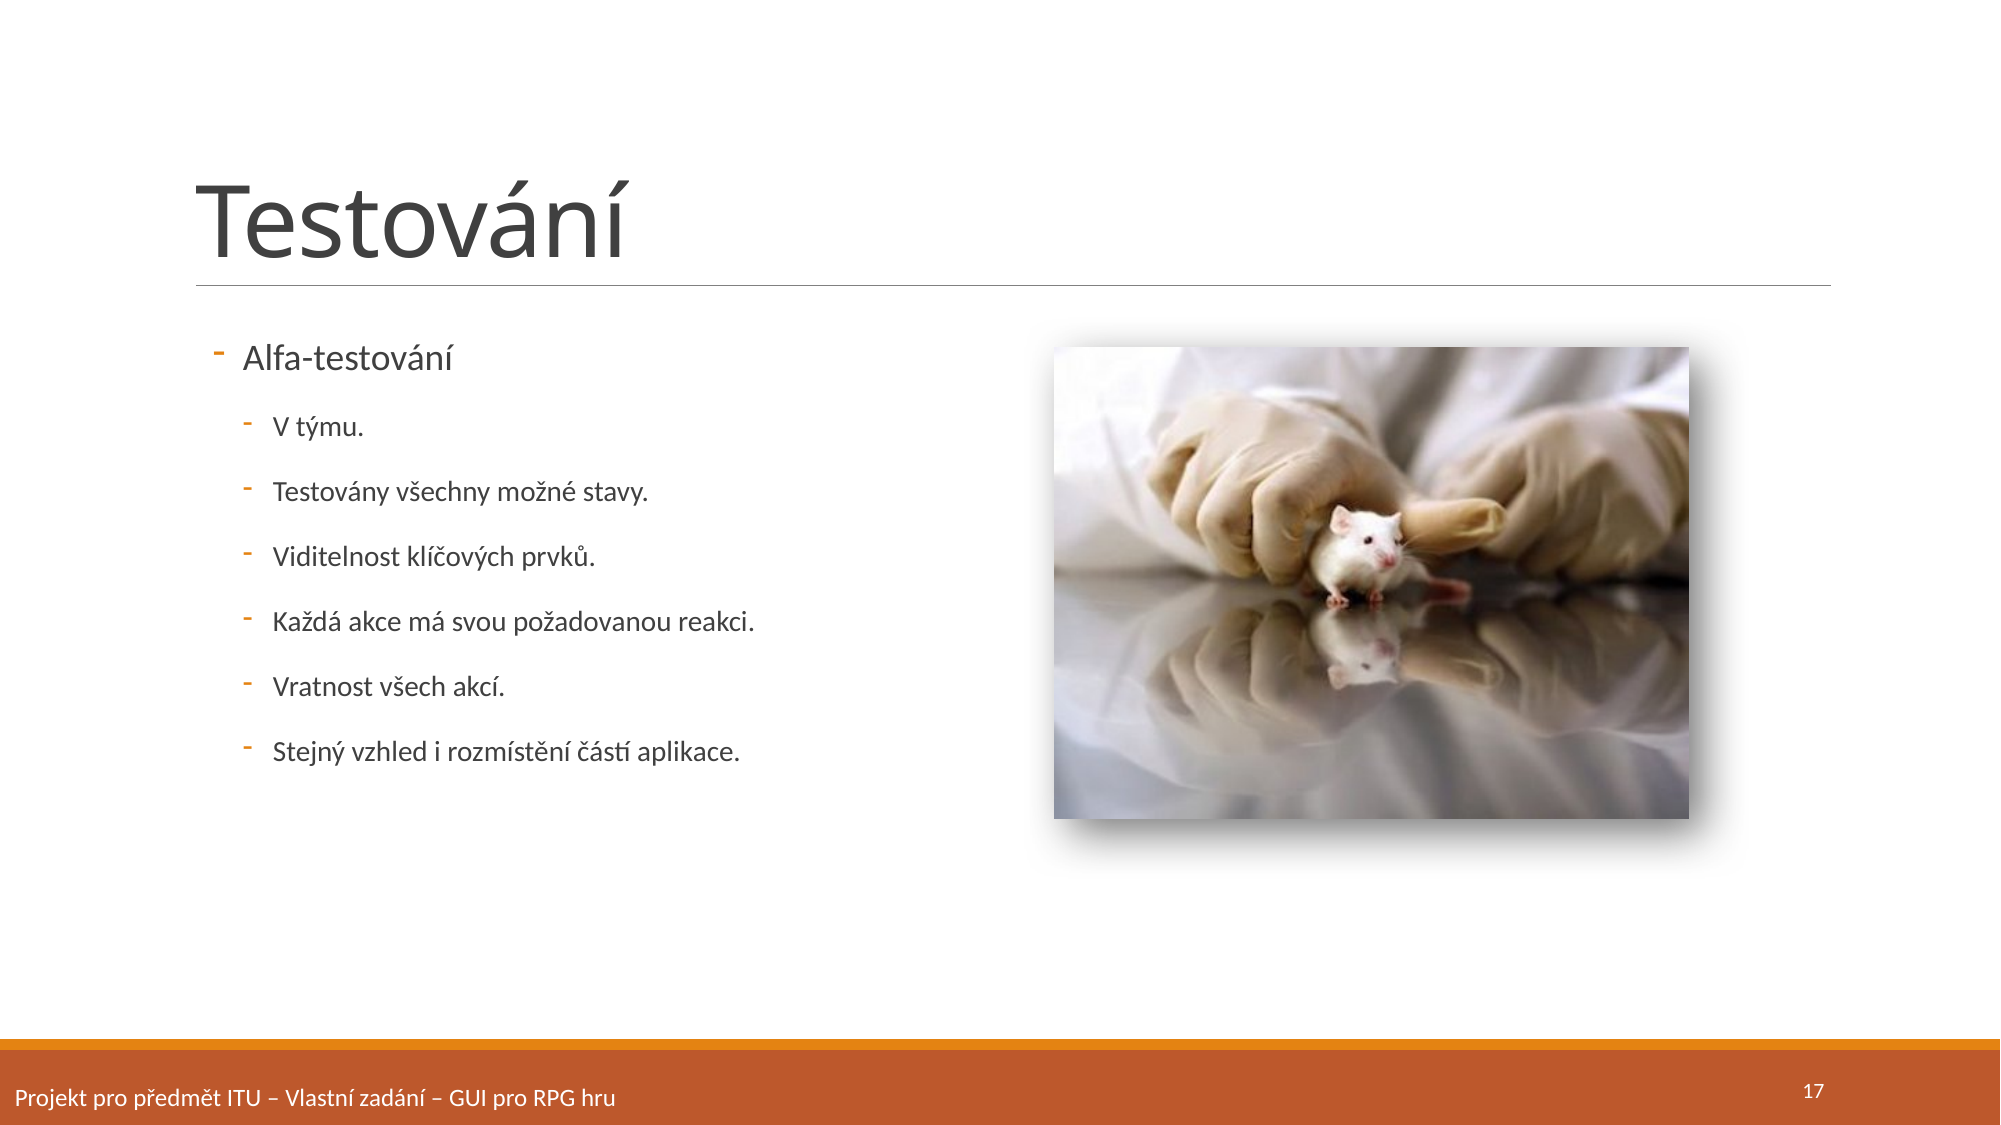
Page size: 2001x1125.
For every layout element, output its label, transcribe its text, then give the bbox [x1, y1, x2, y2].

list Alfa-testování V týmu. Testovány všechny možné stavy. Viditelnost klíčových prvků. Každá akce má svou požadovanou reakci. Vratnost všech akcí. Stejný vzhled i rozmístění částí aplikace. [180, 302, 1830, 963]
slide_number 17 [1624, 1059, 1840, 1120]
picture [1054, 346, 1690, 820]
title Testování [180, 47, 1830, 285]
text_box Projekt pro předmět ITU – Vlastní zadání – GUI pro RPG hru [0, 1074, 977, 1119]
